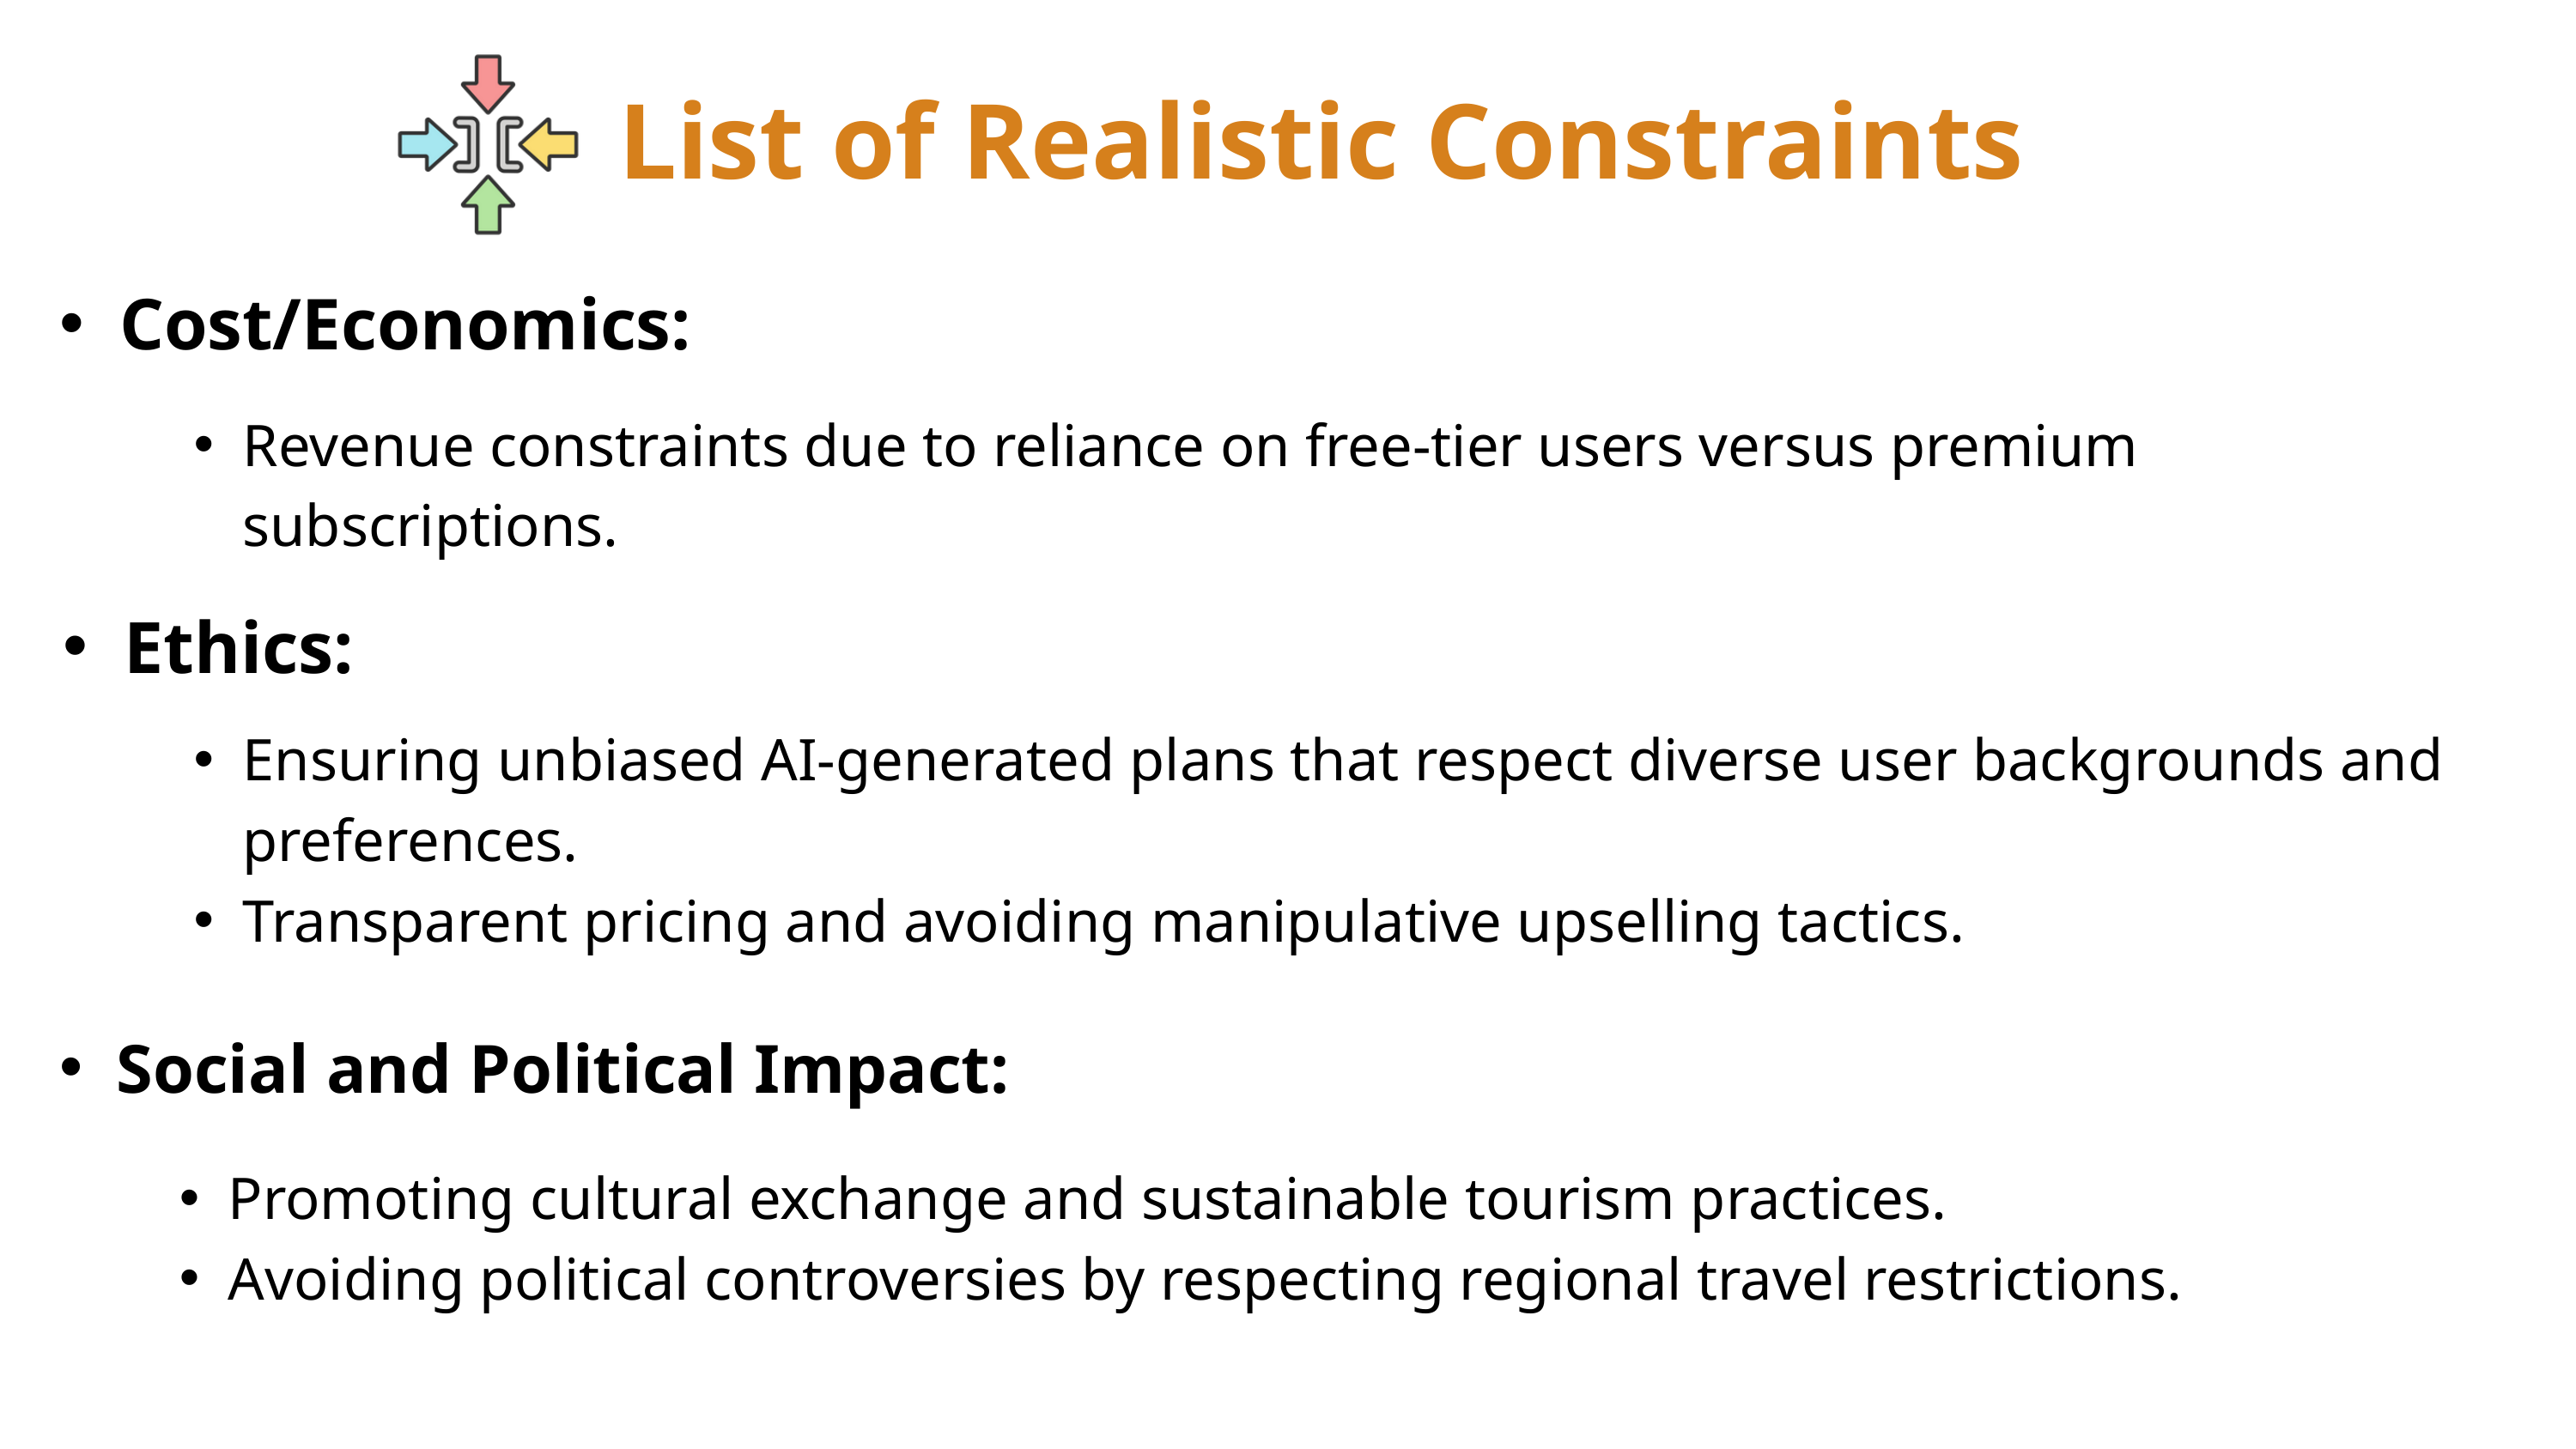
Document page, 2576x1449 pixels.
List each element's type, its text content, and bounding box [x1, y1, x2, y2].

text_box List of Realistic Constraints [618, 75, 2103, 200]
text_box Social and Political Impact: [3, 1013, 1161, 1191]
text_box Promoting cultural exchange and sustainable tourism practices. Avoiding political controversies by respecting regional travel restrictions. [131, 1150, 2445, 1359]
text_box [394, 51, 582, 239]
text_box Ensuring unbiased AI-generated plans that respect diverse user backgrounds and preferences. Transparent pricing and avoiding manipulative upselling tactics. [144, 712, 2576, 1001]
text_box Cost/Economics: [0, 265, 789, 445]
text_box Revenue constraints due to reliance on free-tier users versus premium subscriptions. [144, 397, 2460, 605]
text_box Ethics: [3, 588, 400, 768]
